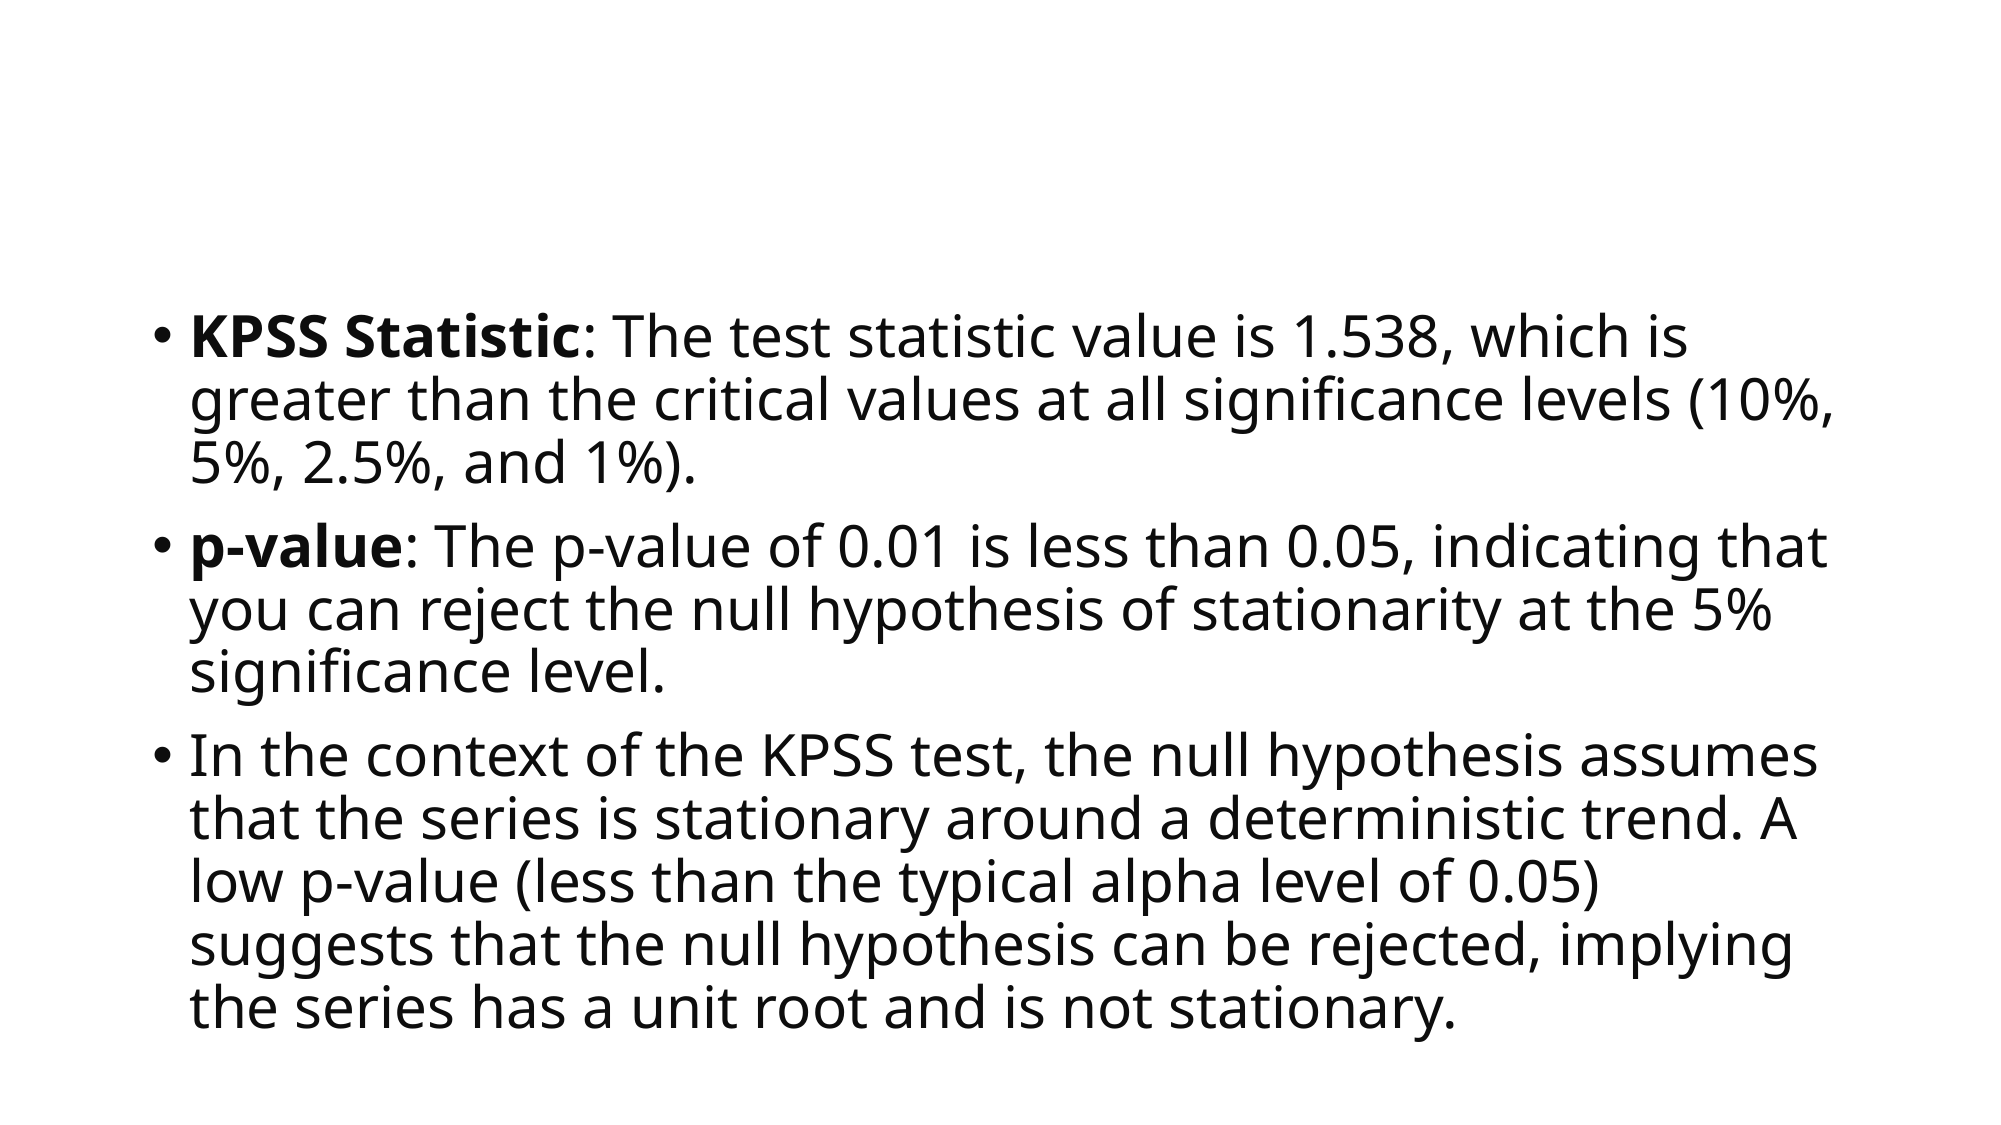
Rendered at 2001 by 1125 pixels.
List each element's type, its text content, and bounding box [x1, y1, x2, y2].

list KPSS Statistic: The test statistic value is 1.538, which is greater than the critical values at all significance levels (10%, 5%, 2.5%, and 1%). p-value: The p-value of 0.01 is less than 0.05, indicating that you can reject the null hypothesis of stationarity at the 5% significance level. In the context of the KPSS test, the null hypothesis assumes that the series is stationary around a deterministic trend. A low p-value (less than the typical alpha level of 0.05) suggests that the null hypothesis can be rejected, implying the series has a unit root and is not stationary. [137, 299, 1863, 1014]
